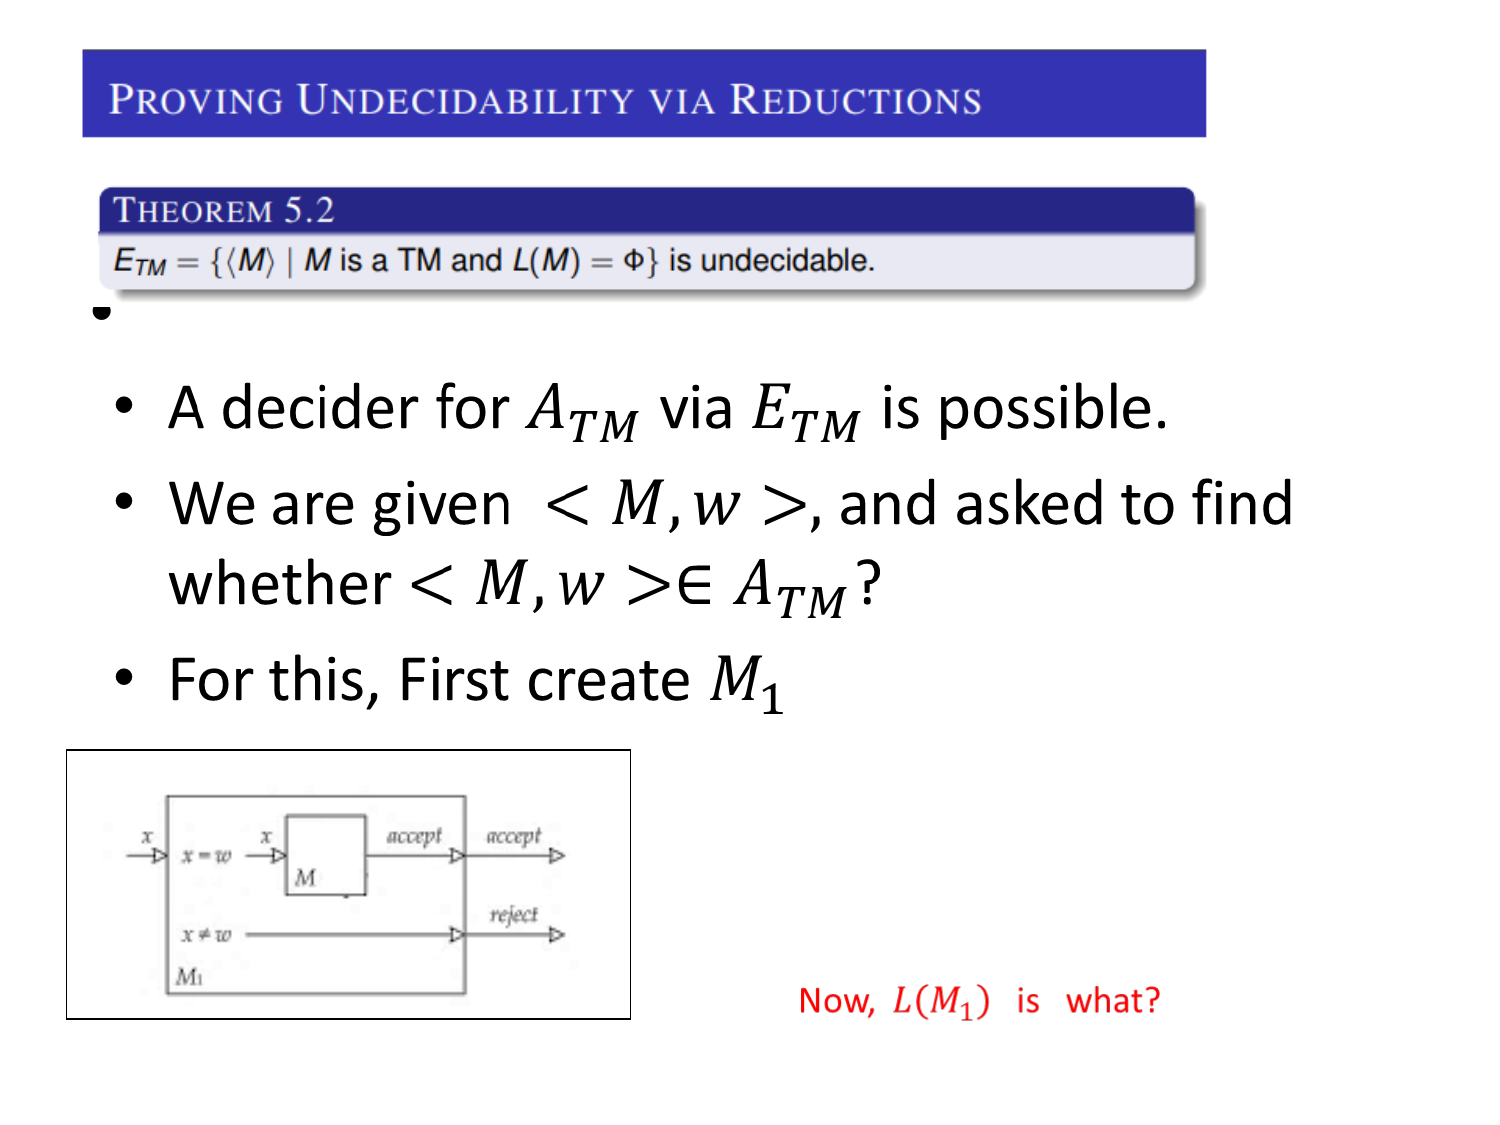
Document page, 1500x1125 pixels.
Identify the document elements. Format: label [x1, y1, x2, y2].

list [75, 262, 1425, 1005]
text_box [783, 969, 1200, 1076]
picture [66, 750, 630, 1019]
picture [74, 37, 1219, 307]
